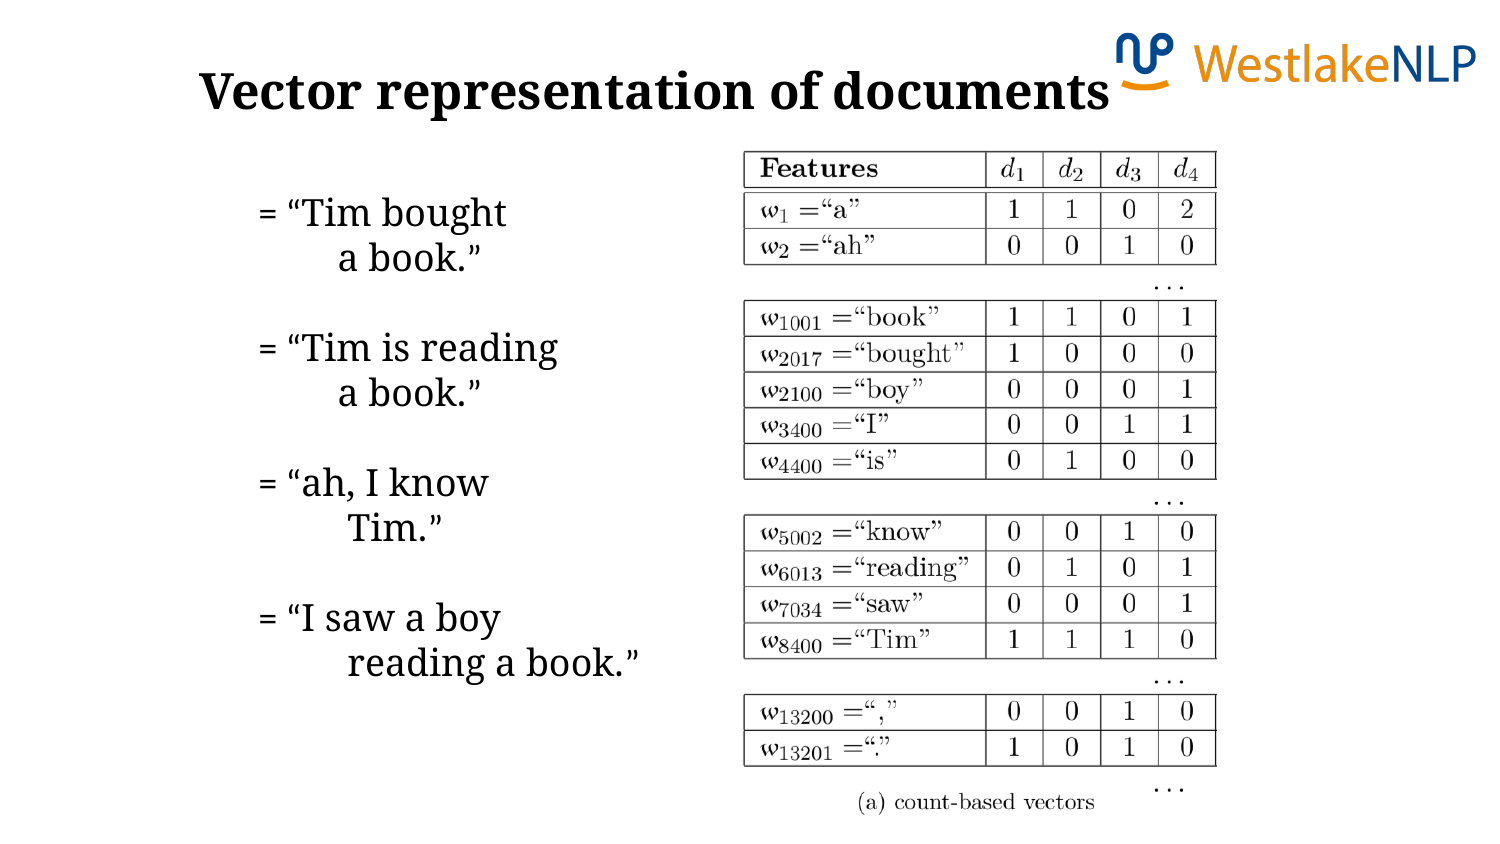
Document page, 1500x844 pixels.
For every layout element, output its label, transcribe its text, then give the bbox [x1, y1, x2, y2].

text_box Vector representation of documents [184, 52, 1127, 128]
picture [680, 150, 1217, 827]
picture [1094, 0, 1500, 127]
